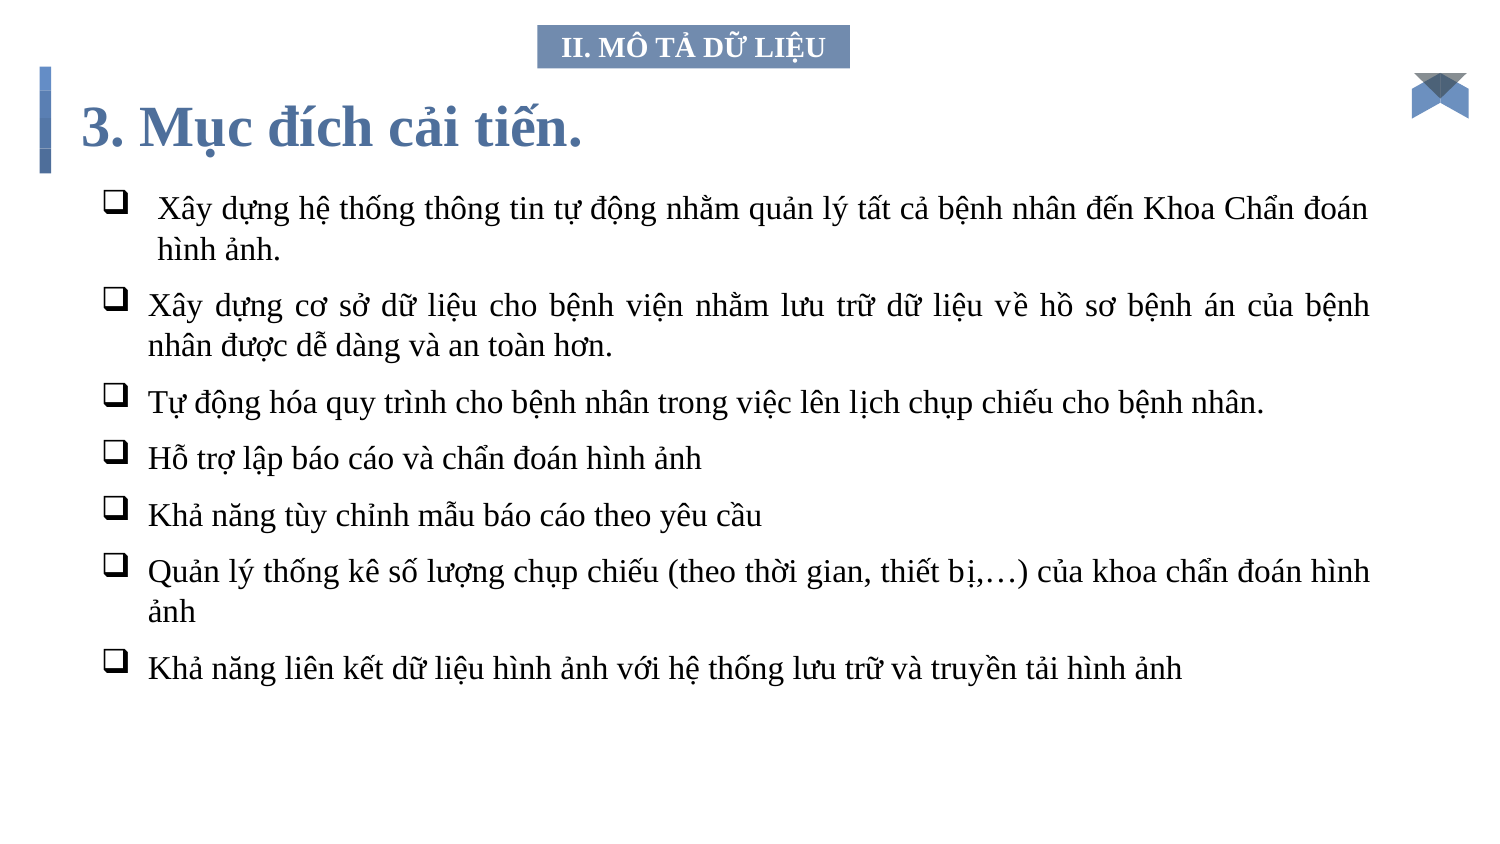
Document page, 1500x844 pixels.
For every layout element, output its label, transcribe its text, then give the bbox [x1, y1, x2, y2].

title 3. Mục đích cải tiến. [66, 72, 1455, 167]
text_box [1417, 67, 1464, 125]
text_box Xây dựng hệ thống thông tin tự động nhằm quản lý tất cả bệnh nhân đến Khoa Chẩn đoán hình ảnh. Xây dựng cơ sở dữ liệu cho bệnh viện nhằm lưu trữ dữ liệu về hồ sơ bệnh án của bệnh nhân được dễ dàng và an toàn hơn. Tự động hóa quy trình cho bệnh nhân trong việc lên lịch chụp chiếu cho bệnh nhân. Hỗ trợ lập báo cáo và chẩn đoán hình ảnh Khả năng tùy chỉnh mẫu báo cáo theo yêu cầu Quản lý thống kê số lượng chụp chiếu (theo thời gian, thiết bị,…) của khoa chẩn đoán hình ảnh Khả năng liên kết dữ liệu hình ảnh với hệ thống lưu trữ và truyền tải hình ảnh [85, 171, 1386, 785]
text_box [537, 13, 851, 74]
